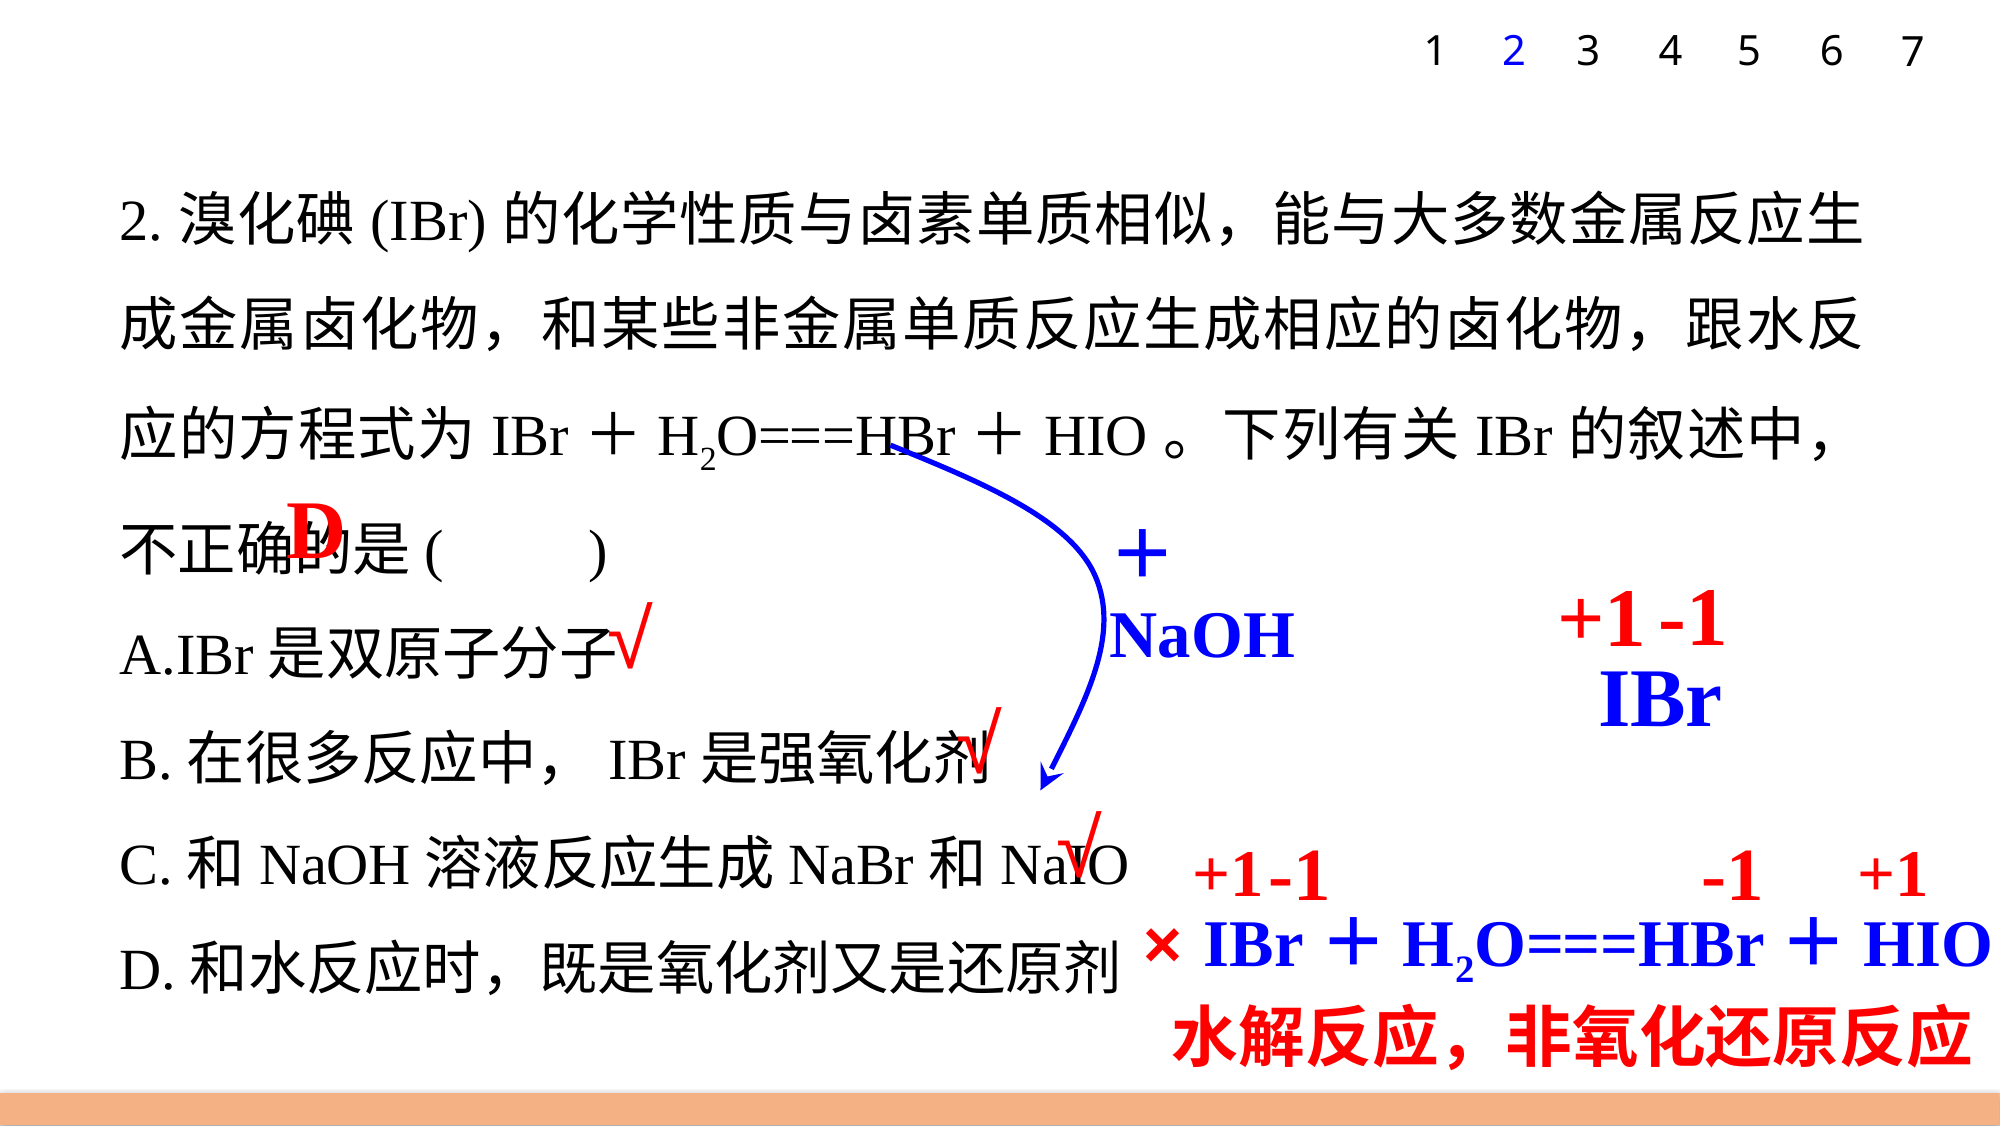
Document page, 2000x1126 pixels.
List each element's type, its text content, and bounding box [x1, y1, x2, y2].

text_box ＋ NaOH [1095, 503, 1311, 679]
text_box D [271, 468, 362, 583]
text_box -1 [1254, 817, 1347, 923]
text_box 2 [1484, 1, 1546, 97]
text_box 1 [1402, 1, 1468, 97]
text_box -1 [1644, 554, 1744, 670]
text_box IBr [1583, 670, 1739, 751]
text_box √ [593, 577, 669, 693]
text_box 7 [1879, 2, 1945, 98]
text_box +1 [1177, 822, 1254, 918]
text_box √ [1041, 787, 1118, 902]
text_box IBr＋H2O===HBr＋HIO [1189, 891, 2000, 998]
text_box [890, 445, 1095, 791]
text_box 水解反应，非氧化还原反应 [1157, 987, 1988, 1083]
text_box 5 [1716, 1, 1782, 97]
text_box √ [941, 682, 1017, 798]
text_box 3 [1563, 1, 1621, 97]
text_box [0, 1092, 2000, 1126]
text_box × [1129, 893, 1189, 988]
text_box 2.溴化碘(IBr)的化学性质与卤素单质相似，能与大多数金属反应生成金属卤化物，和某些非金属单质反应生成相应的卤化物，跟水反应的方程式为IBr＋H2O===HBr＋HIO。下列有关IBr的叙述中，不正确的是( ) A.IBr是双原子分子 B.在很多反应中，IBr是强氧化剂 C.和NaOH溶液反应生成NaBr和NaIO D.和水反应时，既是氧化剂又是还原剂 [99, 137, 1885, 1012]
text_box +1 [1542, 555, 1662, 670]
text_box -1 [1686, 817, 1779, 923]
text_box 6 [1798, 1, 1864, 97]
text_box 4 [1637, 1, 1703, 97]
text_box +1 [1843, 822, 1945, 918]
